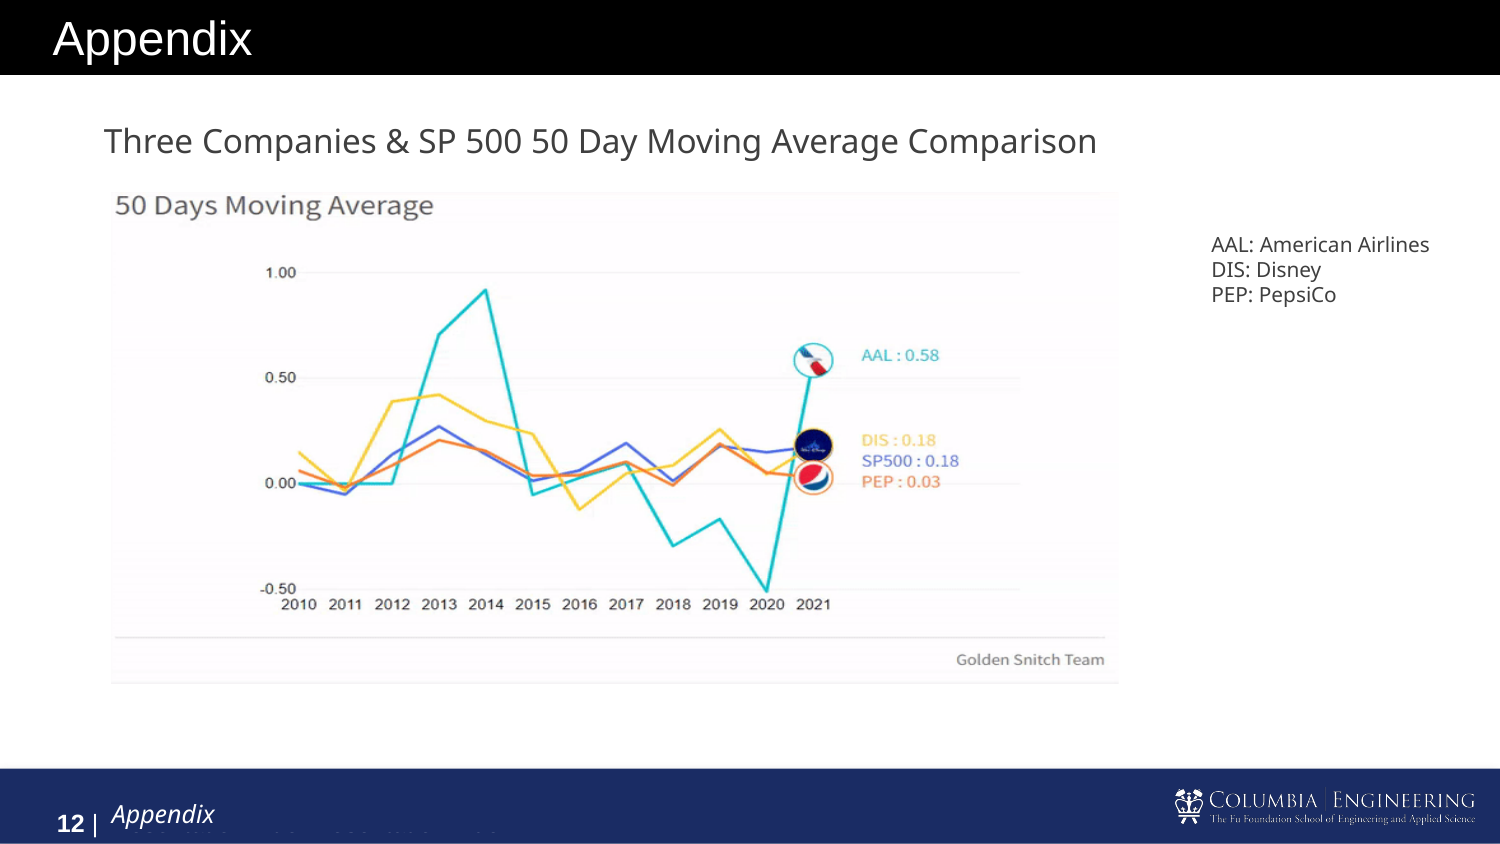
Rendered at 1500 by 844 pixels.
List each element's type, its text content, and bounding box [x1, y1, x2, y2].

title Appendix [37, 0, 750, 156]
picture [1175, 787, 1475, 825]
text_box AAL: American Airlines DIS: Disney PEP: PepsiCo [1196, 217, 1453, 323]
text_box Three Companies & SP 500 50 Day Moving Average Comparison [88, 104, 1159, 175]
picture [110, 192, 1119, 684]
text_box Appendix [96, 794, 554, 833]
